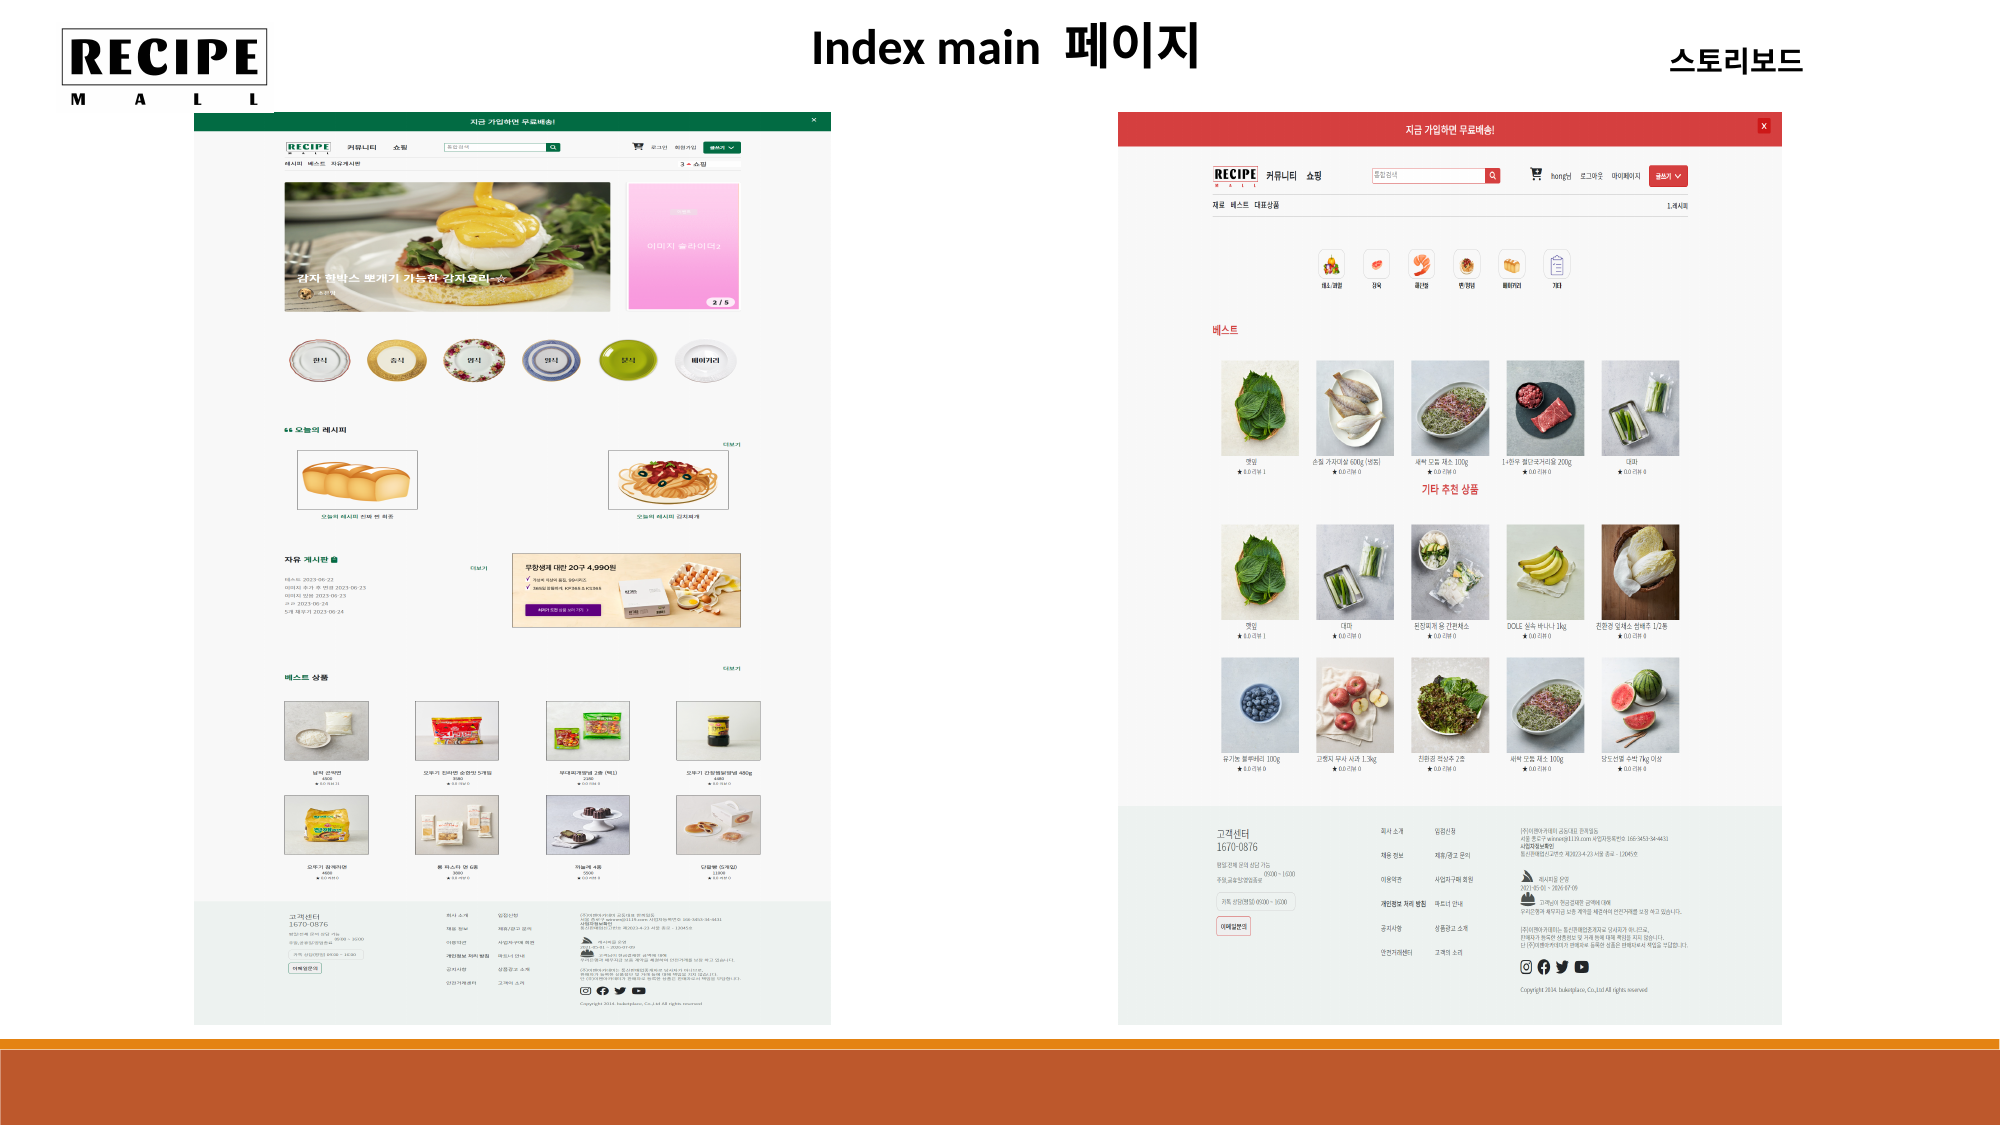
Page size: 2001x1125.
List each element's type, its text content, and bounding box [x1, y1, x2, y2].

picture [1118, 112, 1782, 1026]
text_box Index main 페이지 [796, 7, 1218, 83]
picture [56, 21, 832, 1026]
text_box 스토리보드 [1654, 36, 1923, 86]
